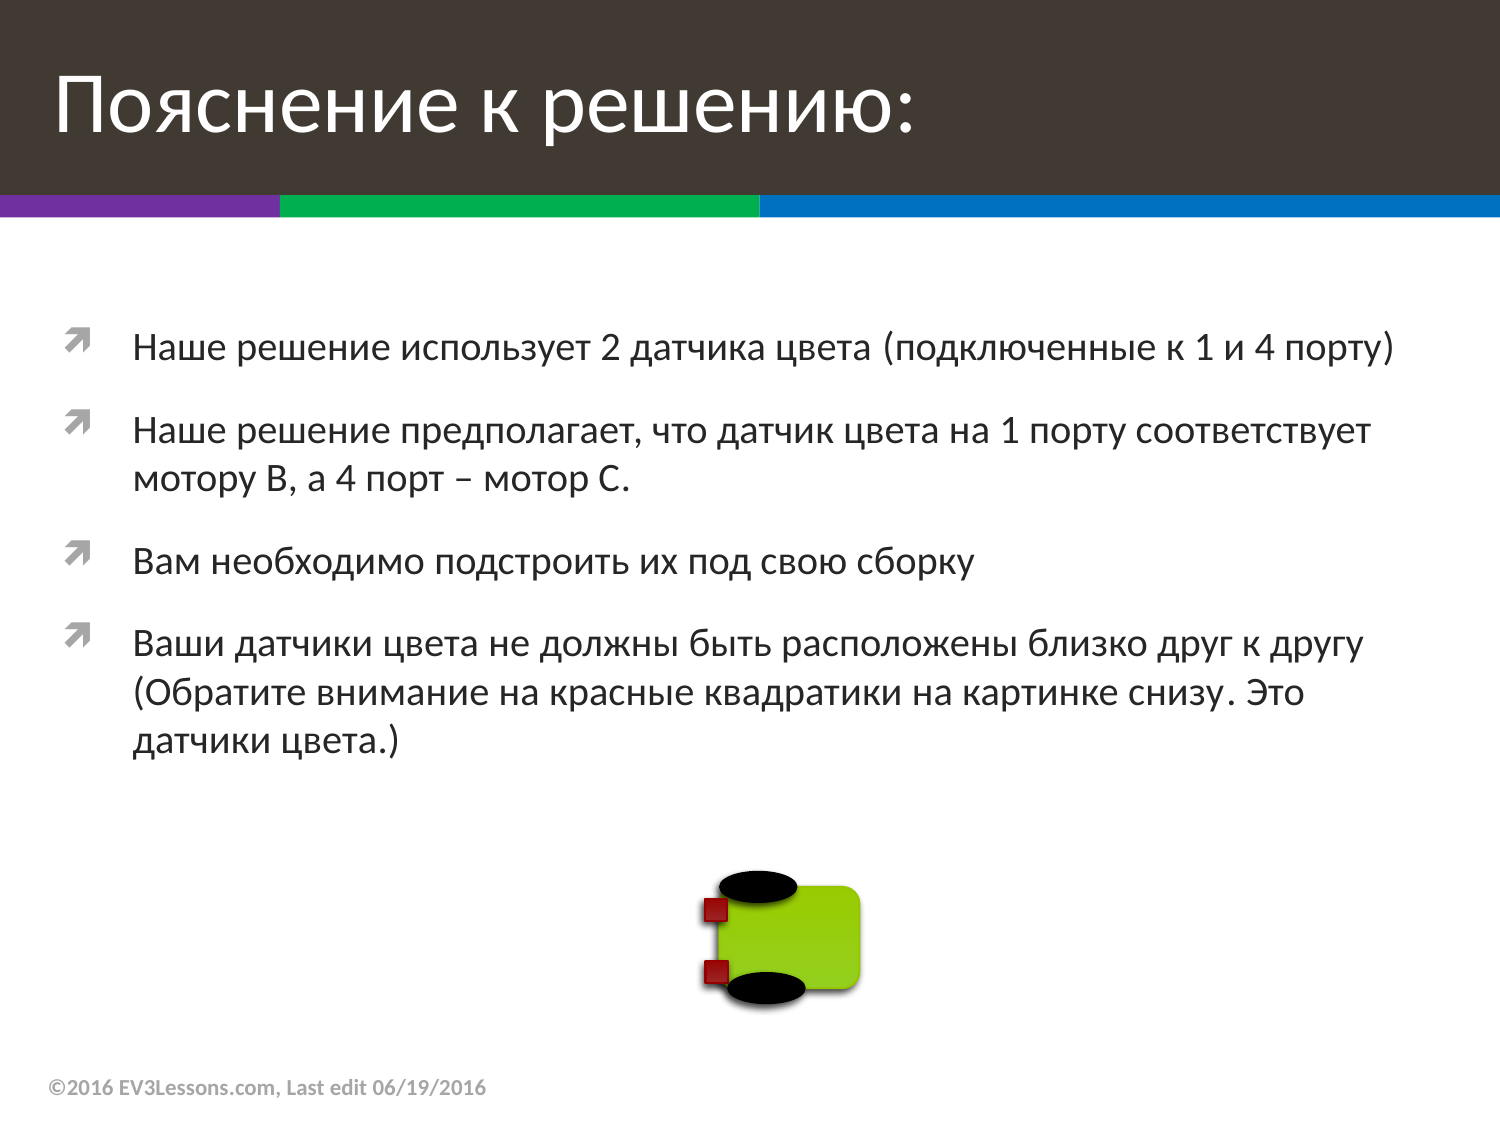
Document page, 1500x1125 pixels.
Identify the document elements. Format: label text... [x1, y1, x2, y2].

text_box [718, 885, 861, 990]
title Пояснение к решению: [0, 0, 1500, 195]
footer ©2016 EV3Lessons.com, Last edit 06/19/2016 [32, 1055, 1038, 1116]
text_box [704, 960, 729, 984]
text_box [704, 898, 728, 922]
text_box [727, 972, 806, 1005]
text_box [719, 870, 798, 903]
text_box Наше решение использует 2 датчика цвета (подключенные к 1 и 4 порту) Наше решение предполагает, что датчик цвета на 1 порту соответствует мотору В, а 4 порт – мотор С. Вам необходимо подстроить их под свою сборку Ваши датчики цвета не должны быть расположены близко друг к другу (Обратите внимание на красные квадратики на картинке снизу. Это датчики цвета.) [46, 312, 1431, 807]
